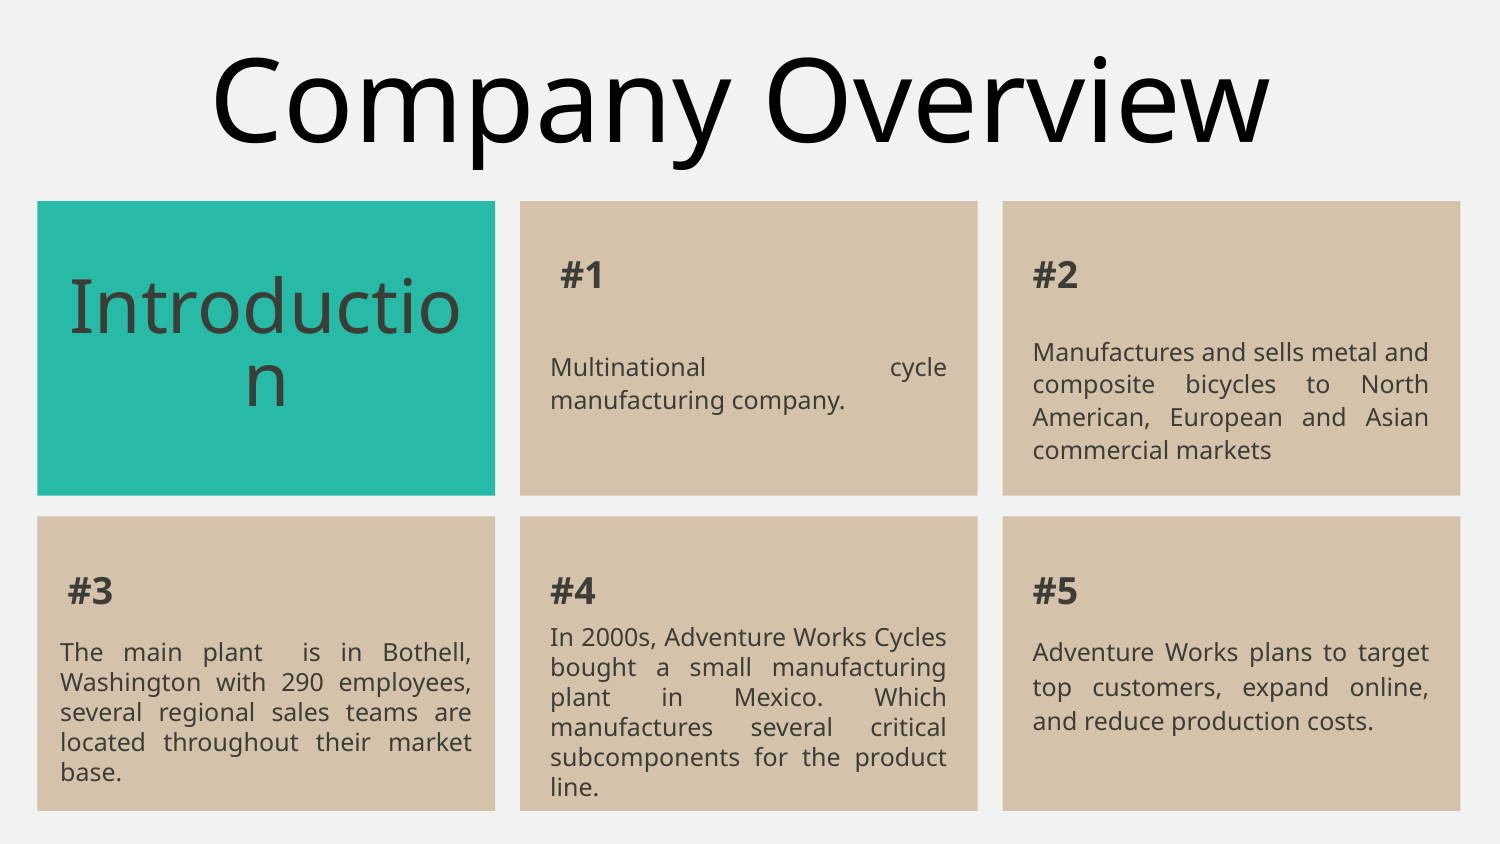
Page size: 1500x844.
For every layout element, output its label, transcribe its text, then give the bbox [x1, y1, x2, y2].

subtitle #3 [52, 533, 481, 619]
list Multinational cycle manufacturing company. [535, 303, 963, 495]
subtitle #4 [535, 533, 963, 615]
title Company Overview [11, 54, 1470, 204]
list Manufactures and sells metal and composite bicycles to North American, European and Asian commercial markets [1017, 303, 1446, 495]
subtitle #5 [1017, 533, 1446, 615]
list Adventure Works plans to target top customers, expand online, and reduce production costs. [1017, 615, 1446, 808]
list In 2000s, Adventure Works Cycles bought a small manufacturing plant in Mexico. Which manufactures several critical subcomponents for the product line. [535, 615, 963, 808]
subtitle #2 [1017, 217, 1446, 303]
list The main plant is in Bothell, Washington with 290 employees, several regional sales teams are located throughout their market base. [45, 619, 488, 804]
subtitle #1 [535, 217, 963, 303]
subtitle Introduction [37, 201, 496, 496]
